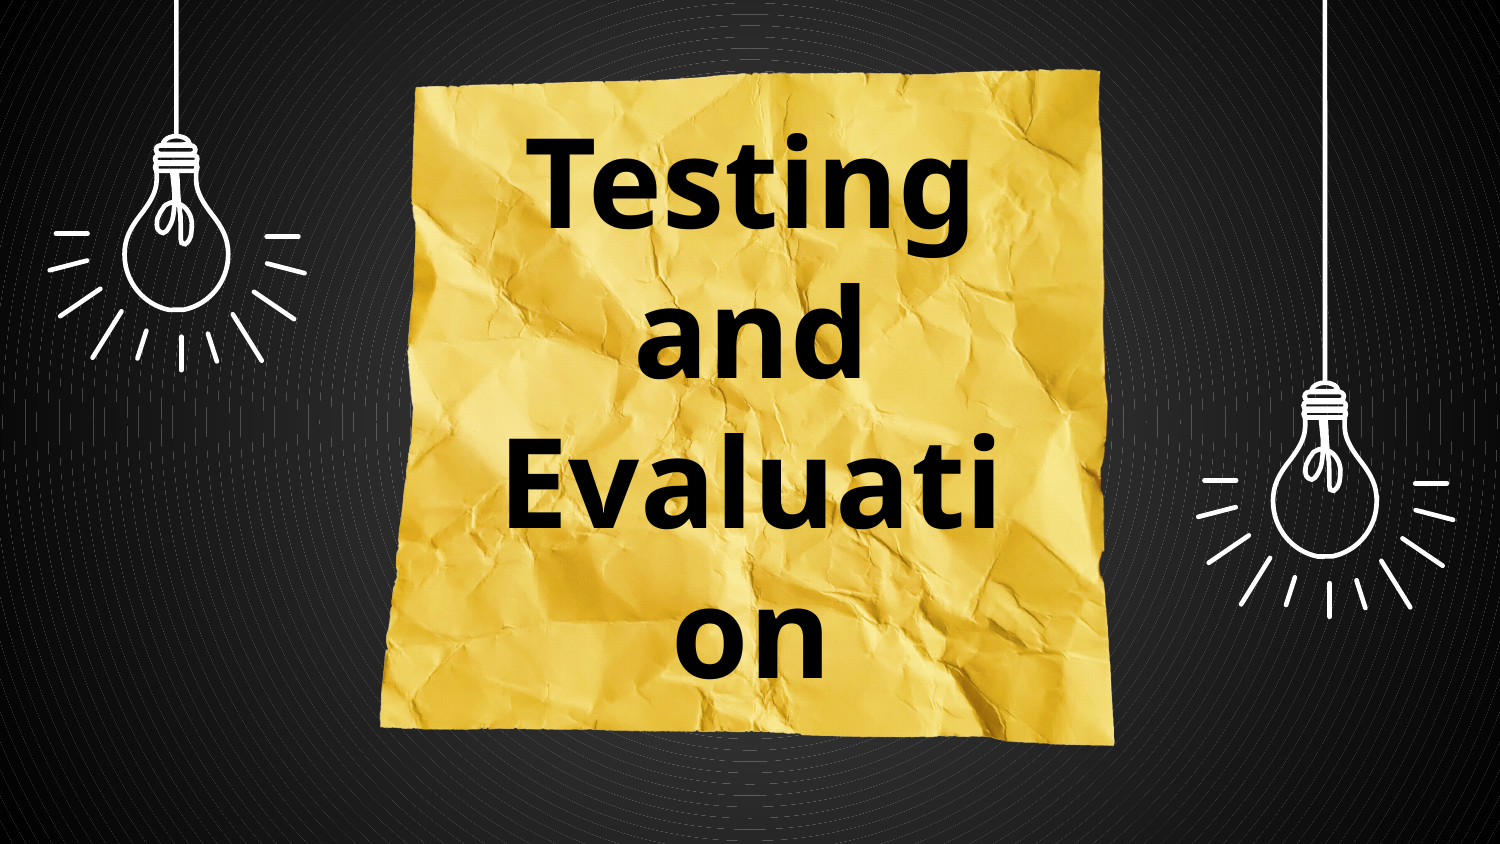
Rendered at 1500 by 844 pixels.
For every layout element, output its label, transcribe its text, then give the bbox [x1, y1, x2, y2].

picture [380, 69, 1115, 746]
title Testing and Evaluation [445, 120, 1058, 687]
